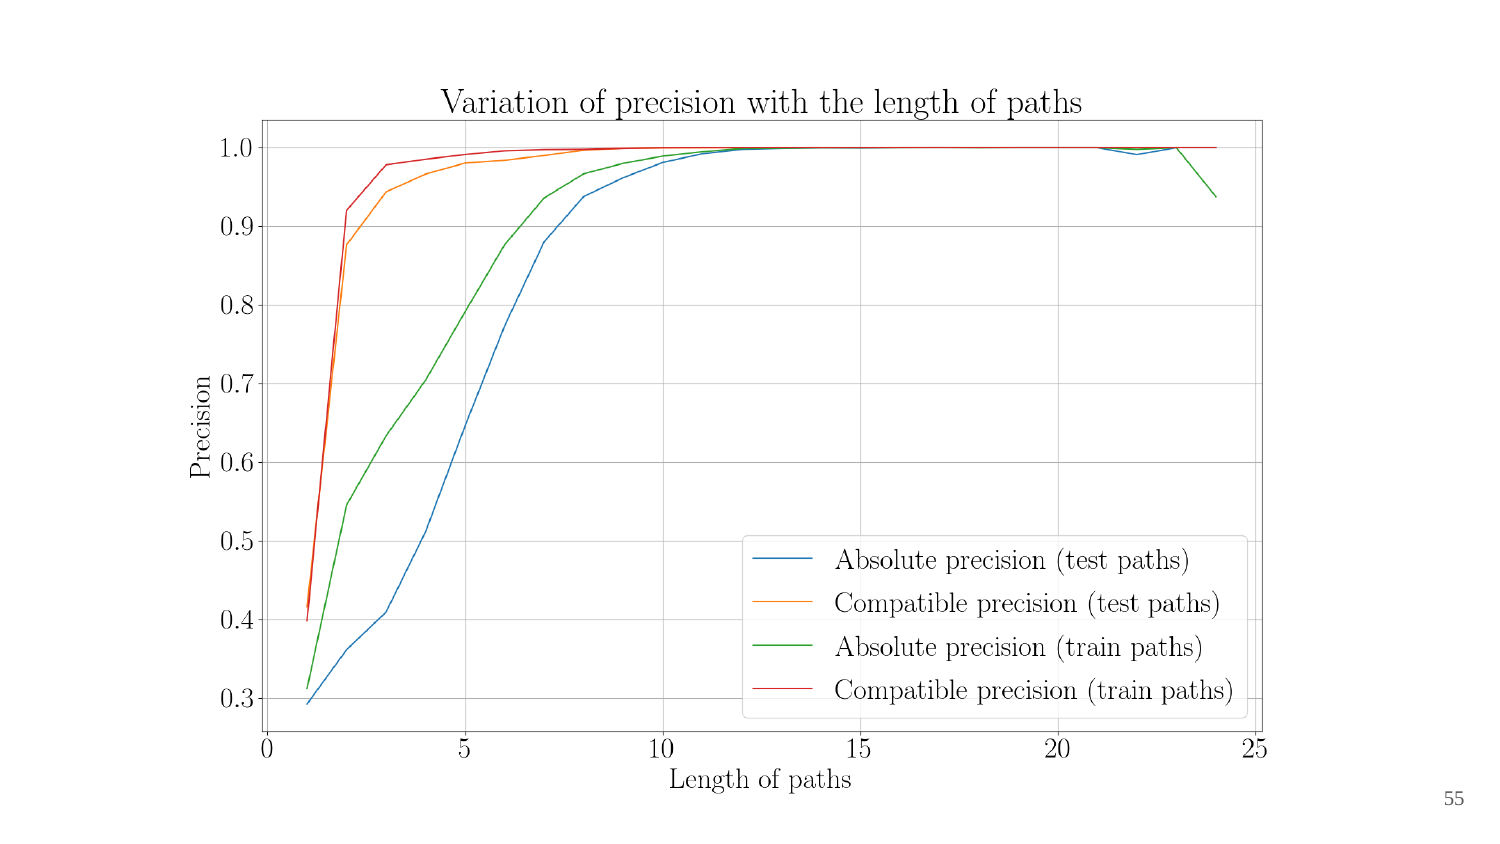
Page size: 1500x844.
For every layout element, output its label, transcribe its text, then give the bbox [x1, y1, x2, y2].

slide_number ‹#› [1389, 764, 1480, 830]
picture [100, 24, 1391, 819]
